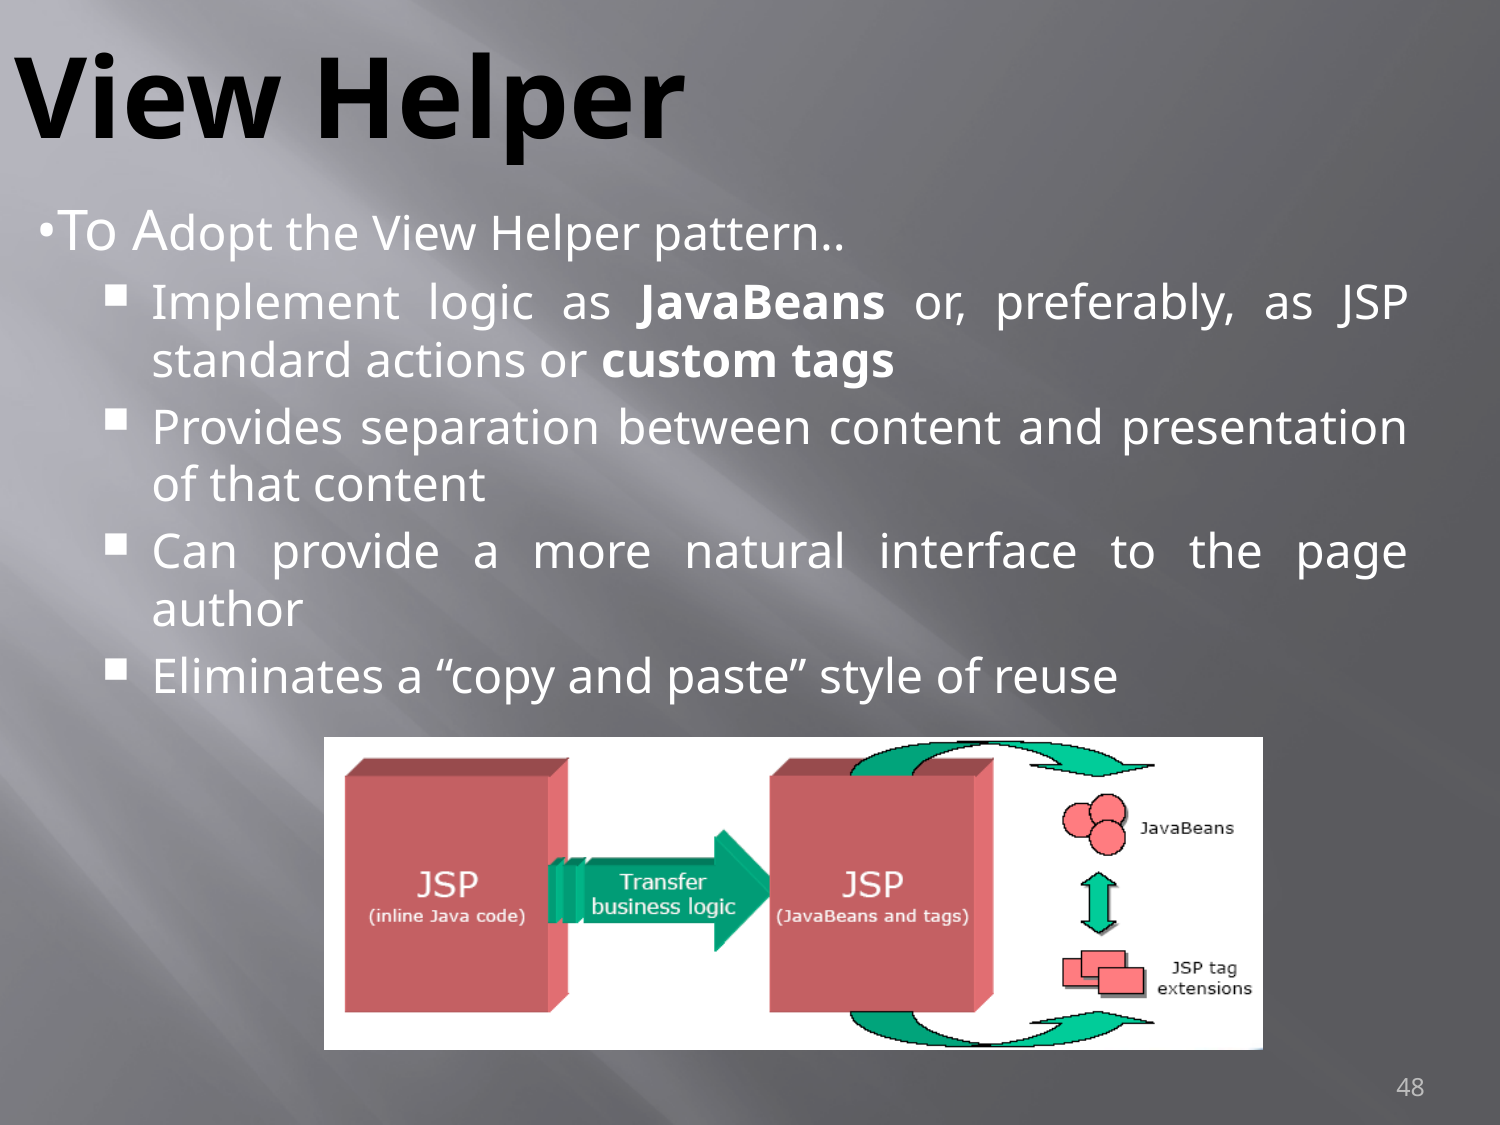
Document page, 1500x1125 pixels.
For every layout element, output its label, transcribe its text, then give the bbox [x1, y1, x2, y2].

title View Helper [0, 0, 1350, 187]
list •To Adopt the View Helper pattern.. Implement logic as JavaBeans or, preferably, as JSP standard actions or custom tags Provides separation between content and presentation of that content Can provide a more natural interface to the page author Eliminates a “copy and paste” style of reuse [0, 187, 1425, 713]
slide_number 48 [1299, 1052, 1425, 1113]
picture [324, 737, 1263, 1051]
